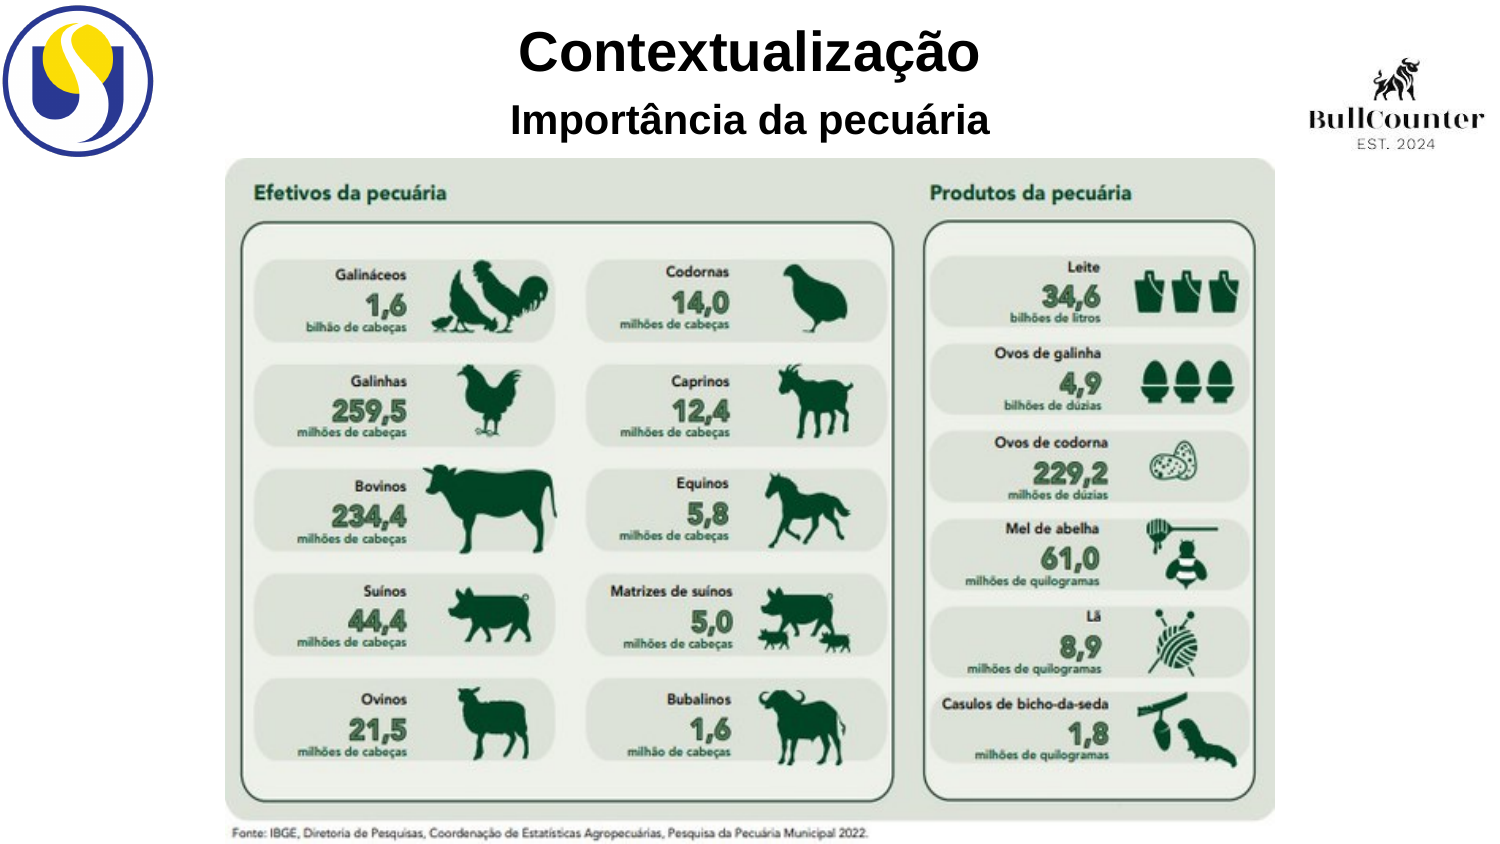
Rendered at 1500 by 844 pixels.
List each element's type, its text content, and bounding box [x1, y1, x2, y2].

text_box Importância da pecuária [158, 78, 1287, 158]
picture [0, 3, 155, 159]
picture [224, 158, 1275, 844]
title Contextualização [0, 0, 1290, 78]
picture [1292, 0, 1500, 207]
